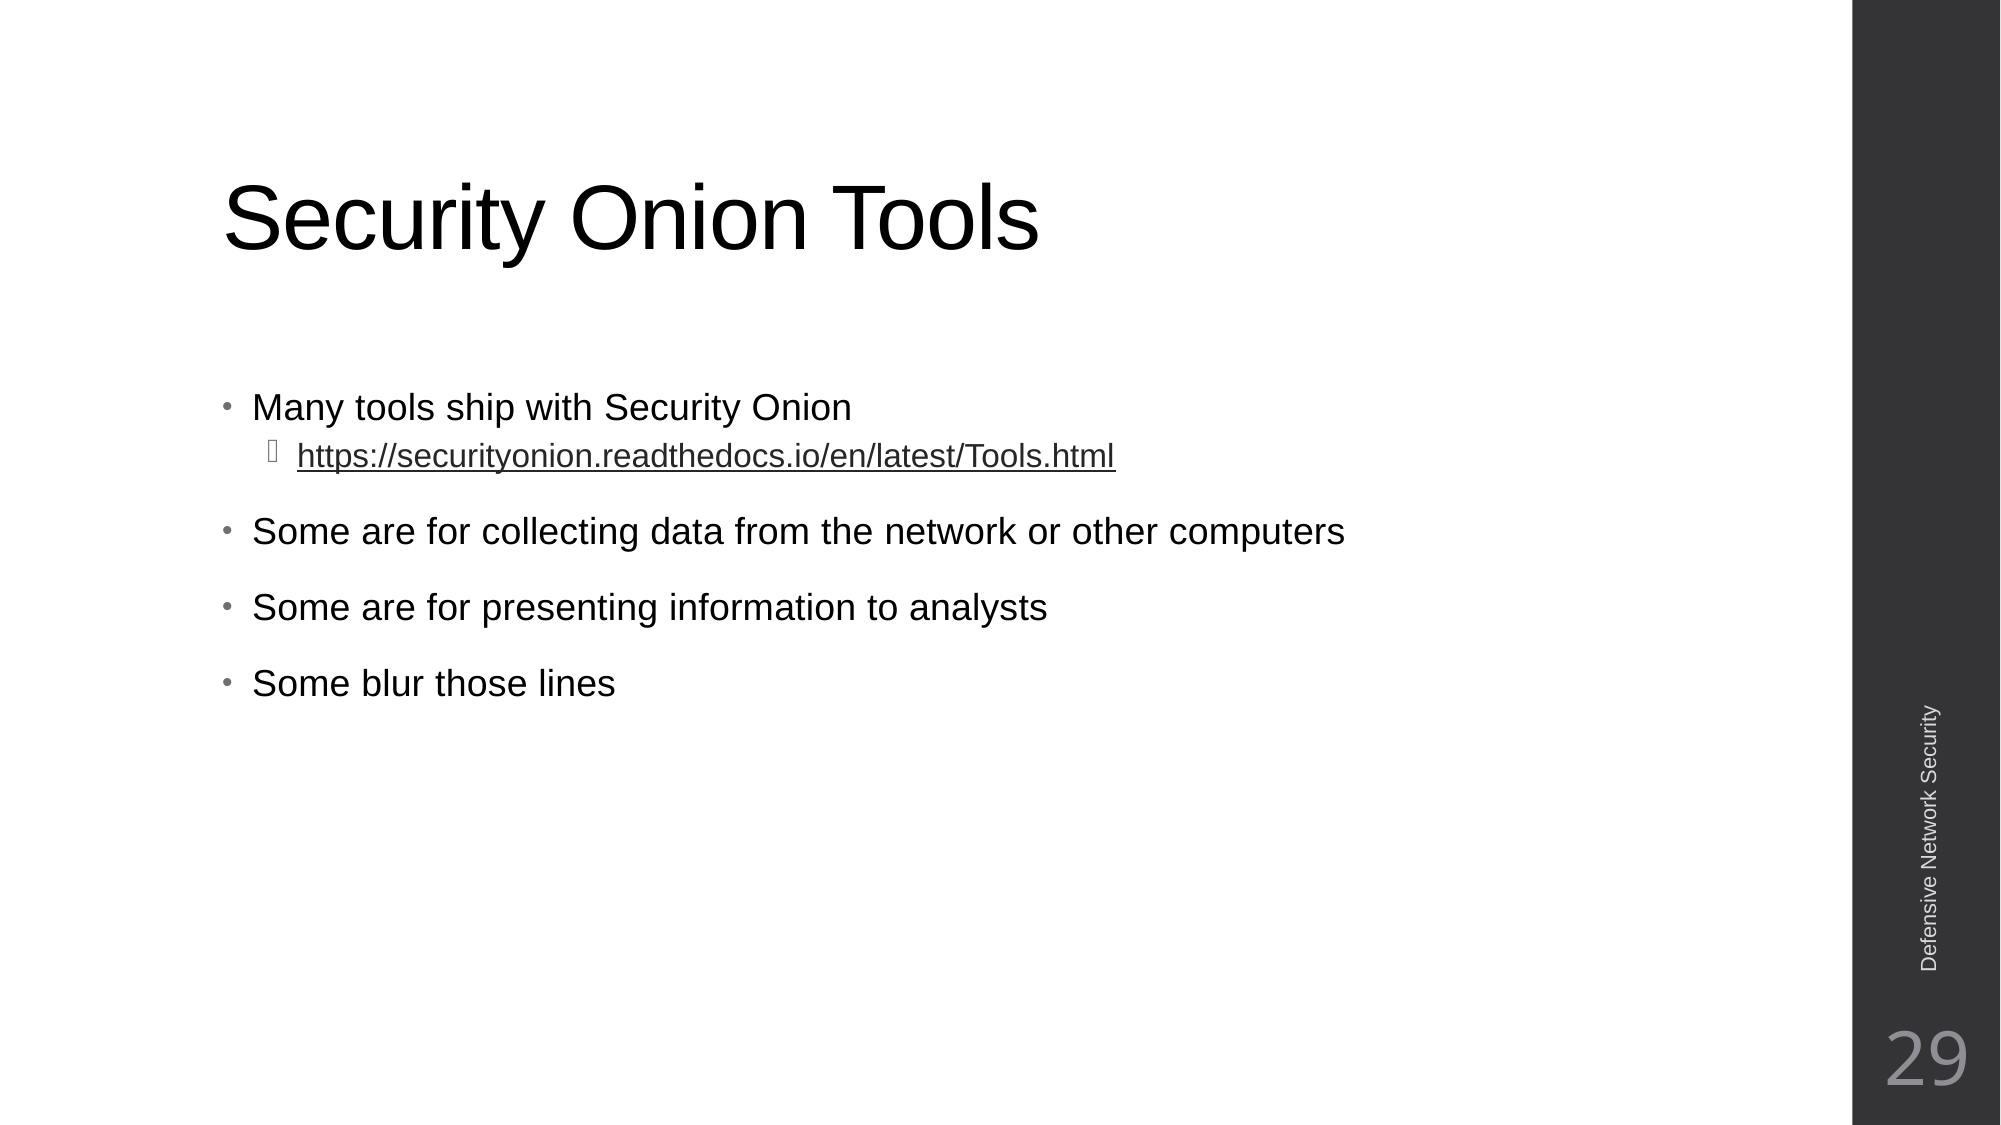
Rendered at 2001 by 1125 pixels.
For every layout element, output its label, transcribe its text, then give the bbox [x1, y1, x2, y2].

slide_number 29 [1852, 1012, 2000, 1110]
title Security Onion Tools [206, 60, 1797, 278]
footer Defensive Network Security [1897, 400, 1958, 988]
list Many tools ship with Security Onion https://securityonion.readthedocs.io/en/latest/Tools.html Some are for collecting data from the network or other computers Some are for presenting information to analysts Some blur those lines [206, 299, 1617, 1014]
